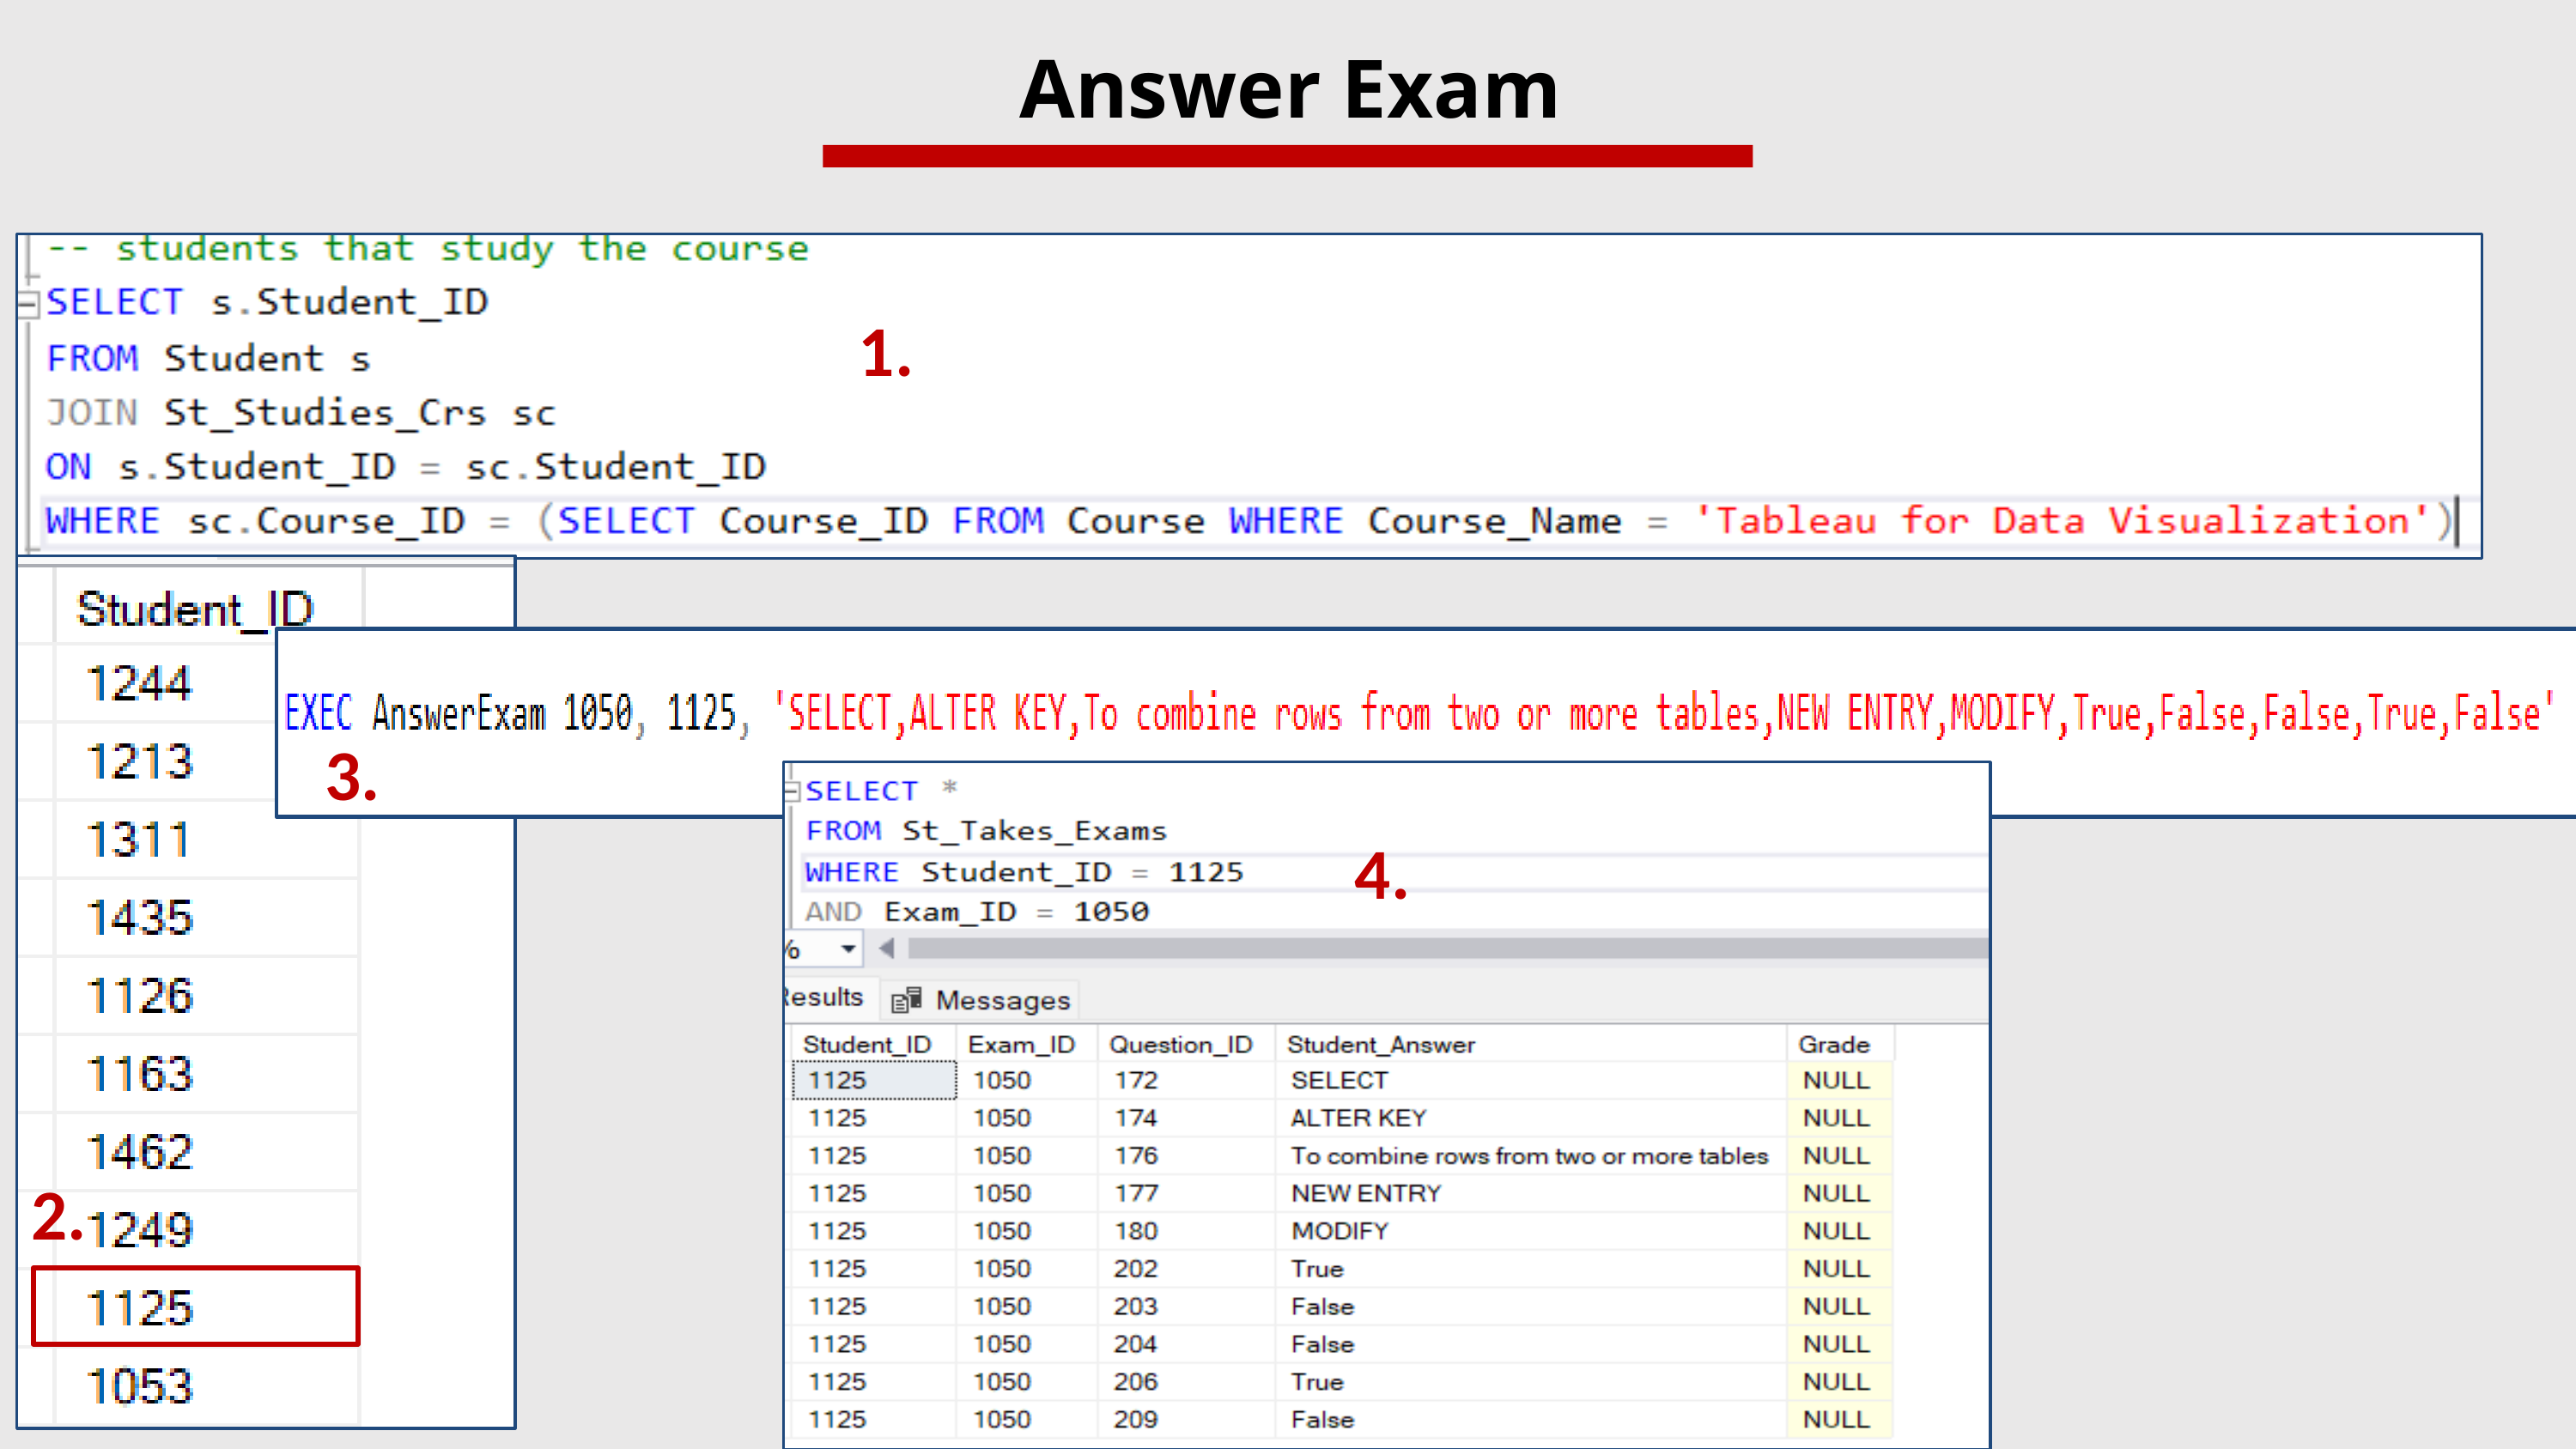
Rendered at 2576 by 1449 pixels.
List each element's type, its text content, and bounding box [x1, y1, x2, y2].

text_box Answer Exam [740, 0, 1841, 178]
picture [17, 234, 2576, 1449]
